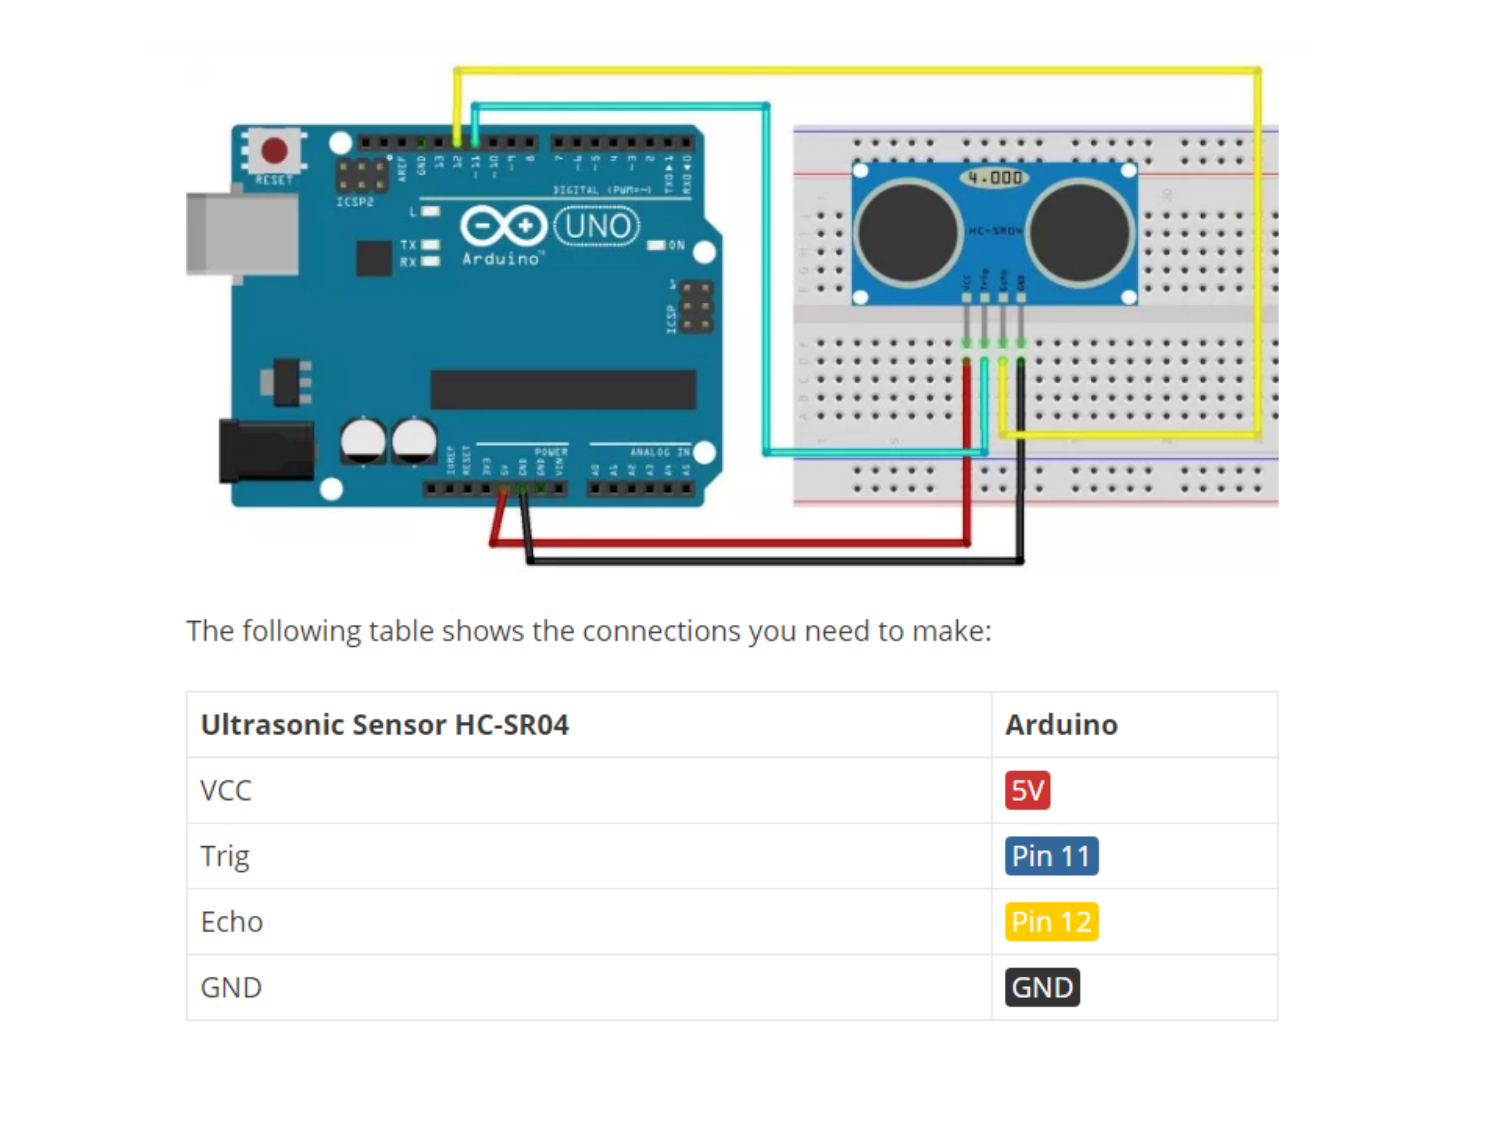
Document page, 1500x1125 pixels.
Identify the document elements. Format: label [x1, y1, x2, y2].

picture [140, 46, 1315, 1040]
